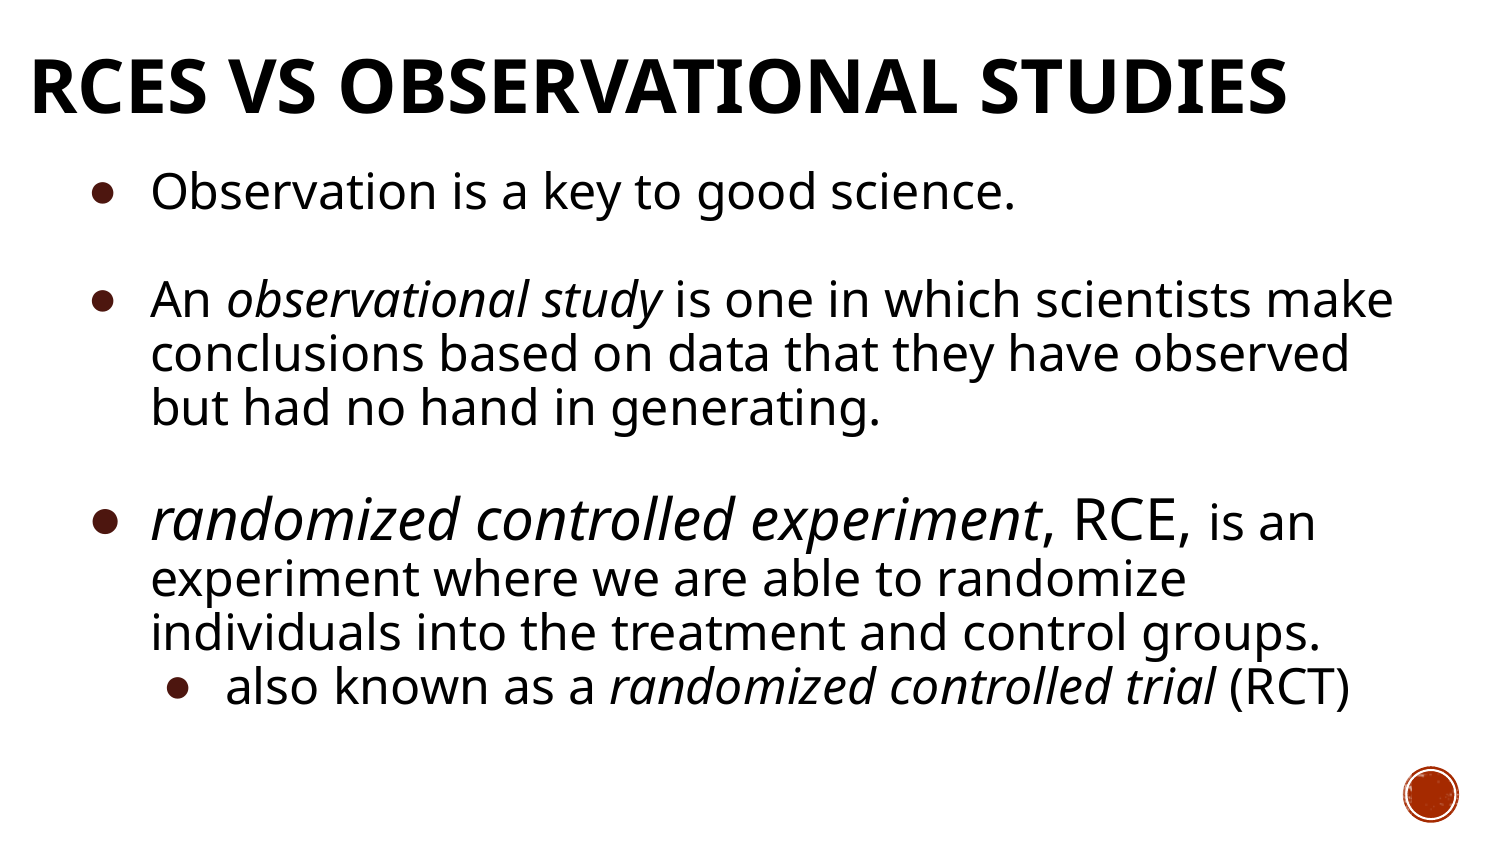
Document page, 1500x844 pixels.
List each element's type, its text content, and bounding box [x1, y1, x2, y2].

title RCEs vs Observational Studies [13, 33, 1445, 145]
list Observation is a key to good science. An observational study is one in which scientists make conclusions based on data that they have observed but had no hand in generating. randomized controlled experiment, RCE, is an experiment where we are able to randomize individuals into the treatment and control groups. also known as a randomized controlled trial (RCT) [75, 166, 1425, 754]
